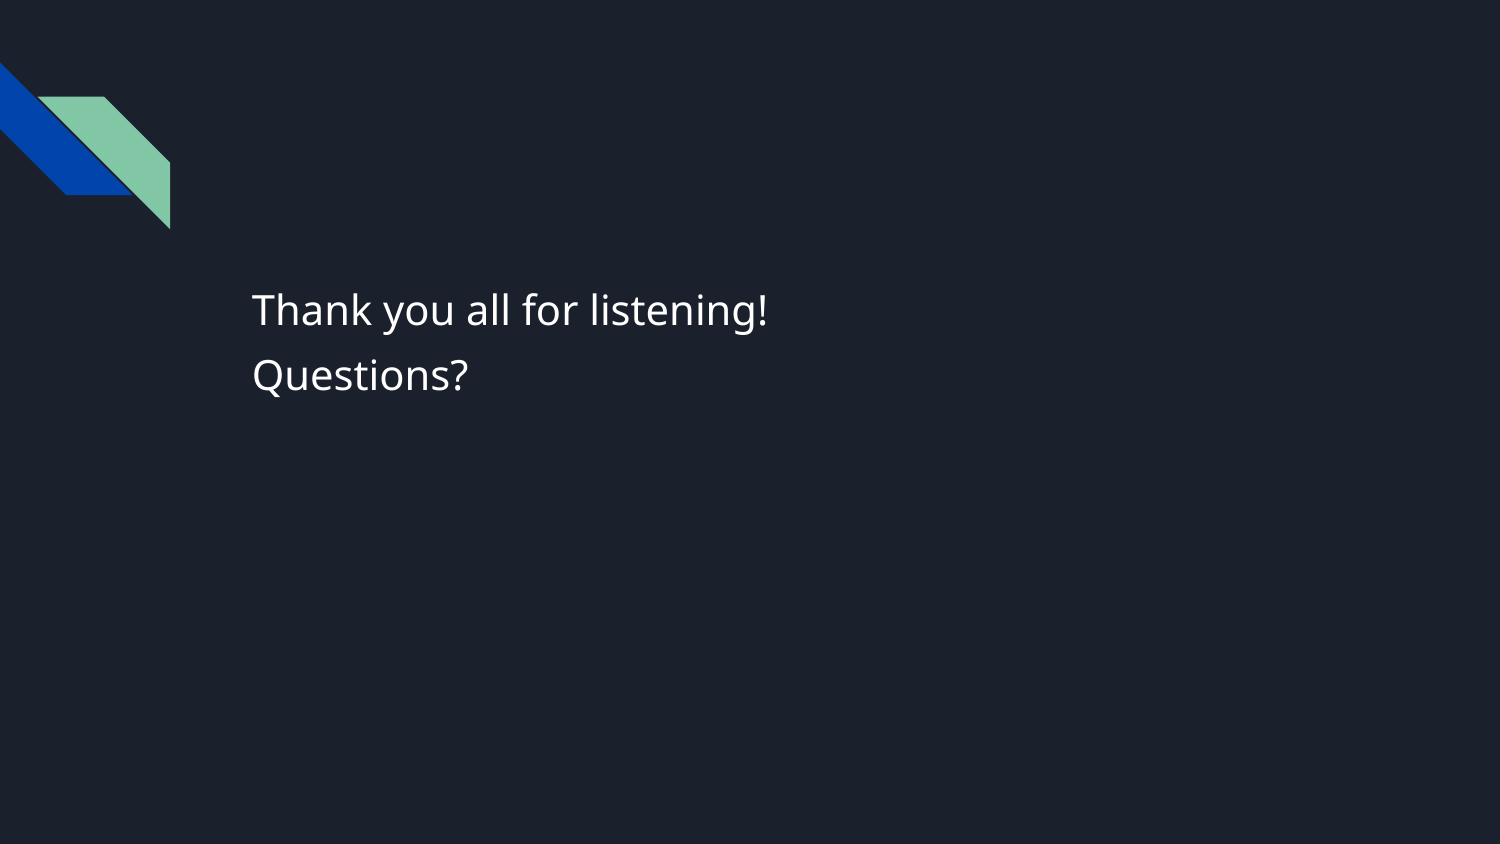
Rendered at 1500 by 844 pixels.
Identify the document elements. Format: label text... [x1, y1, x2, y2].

list Thank you all for listening! Questions? [212, 257, 1368, 735]
